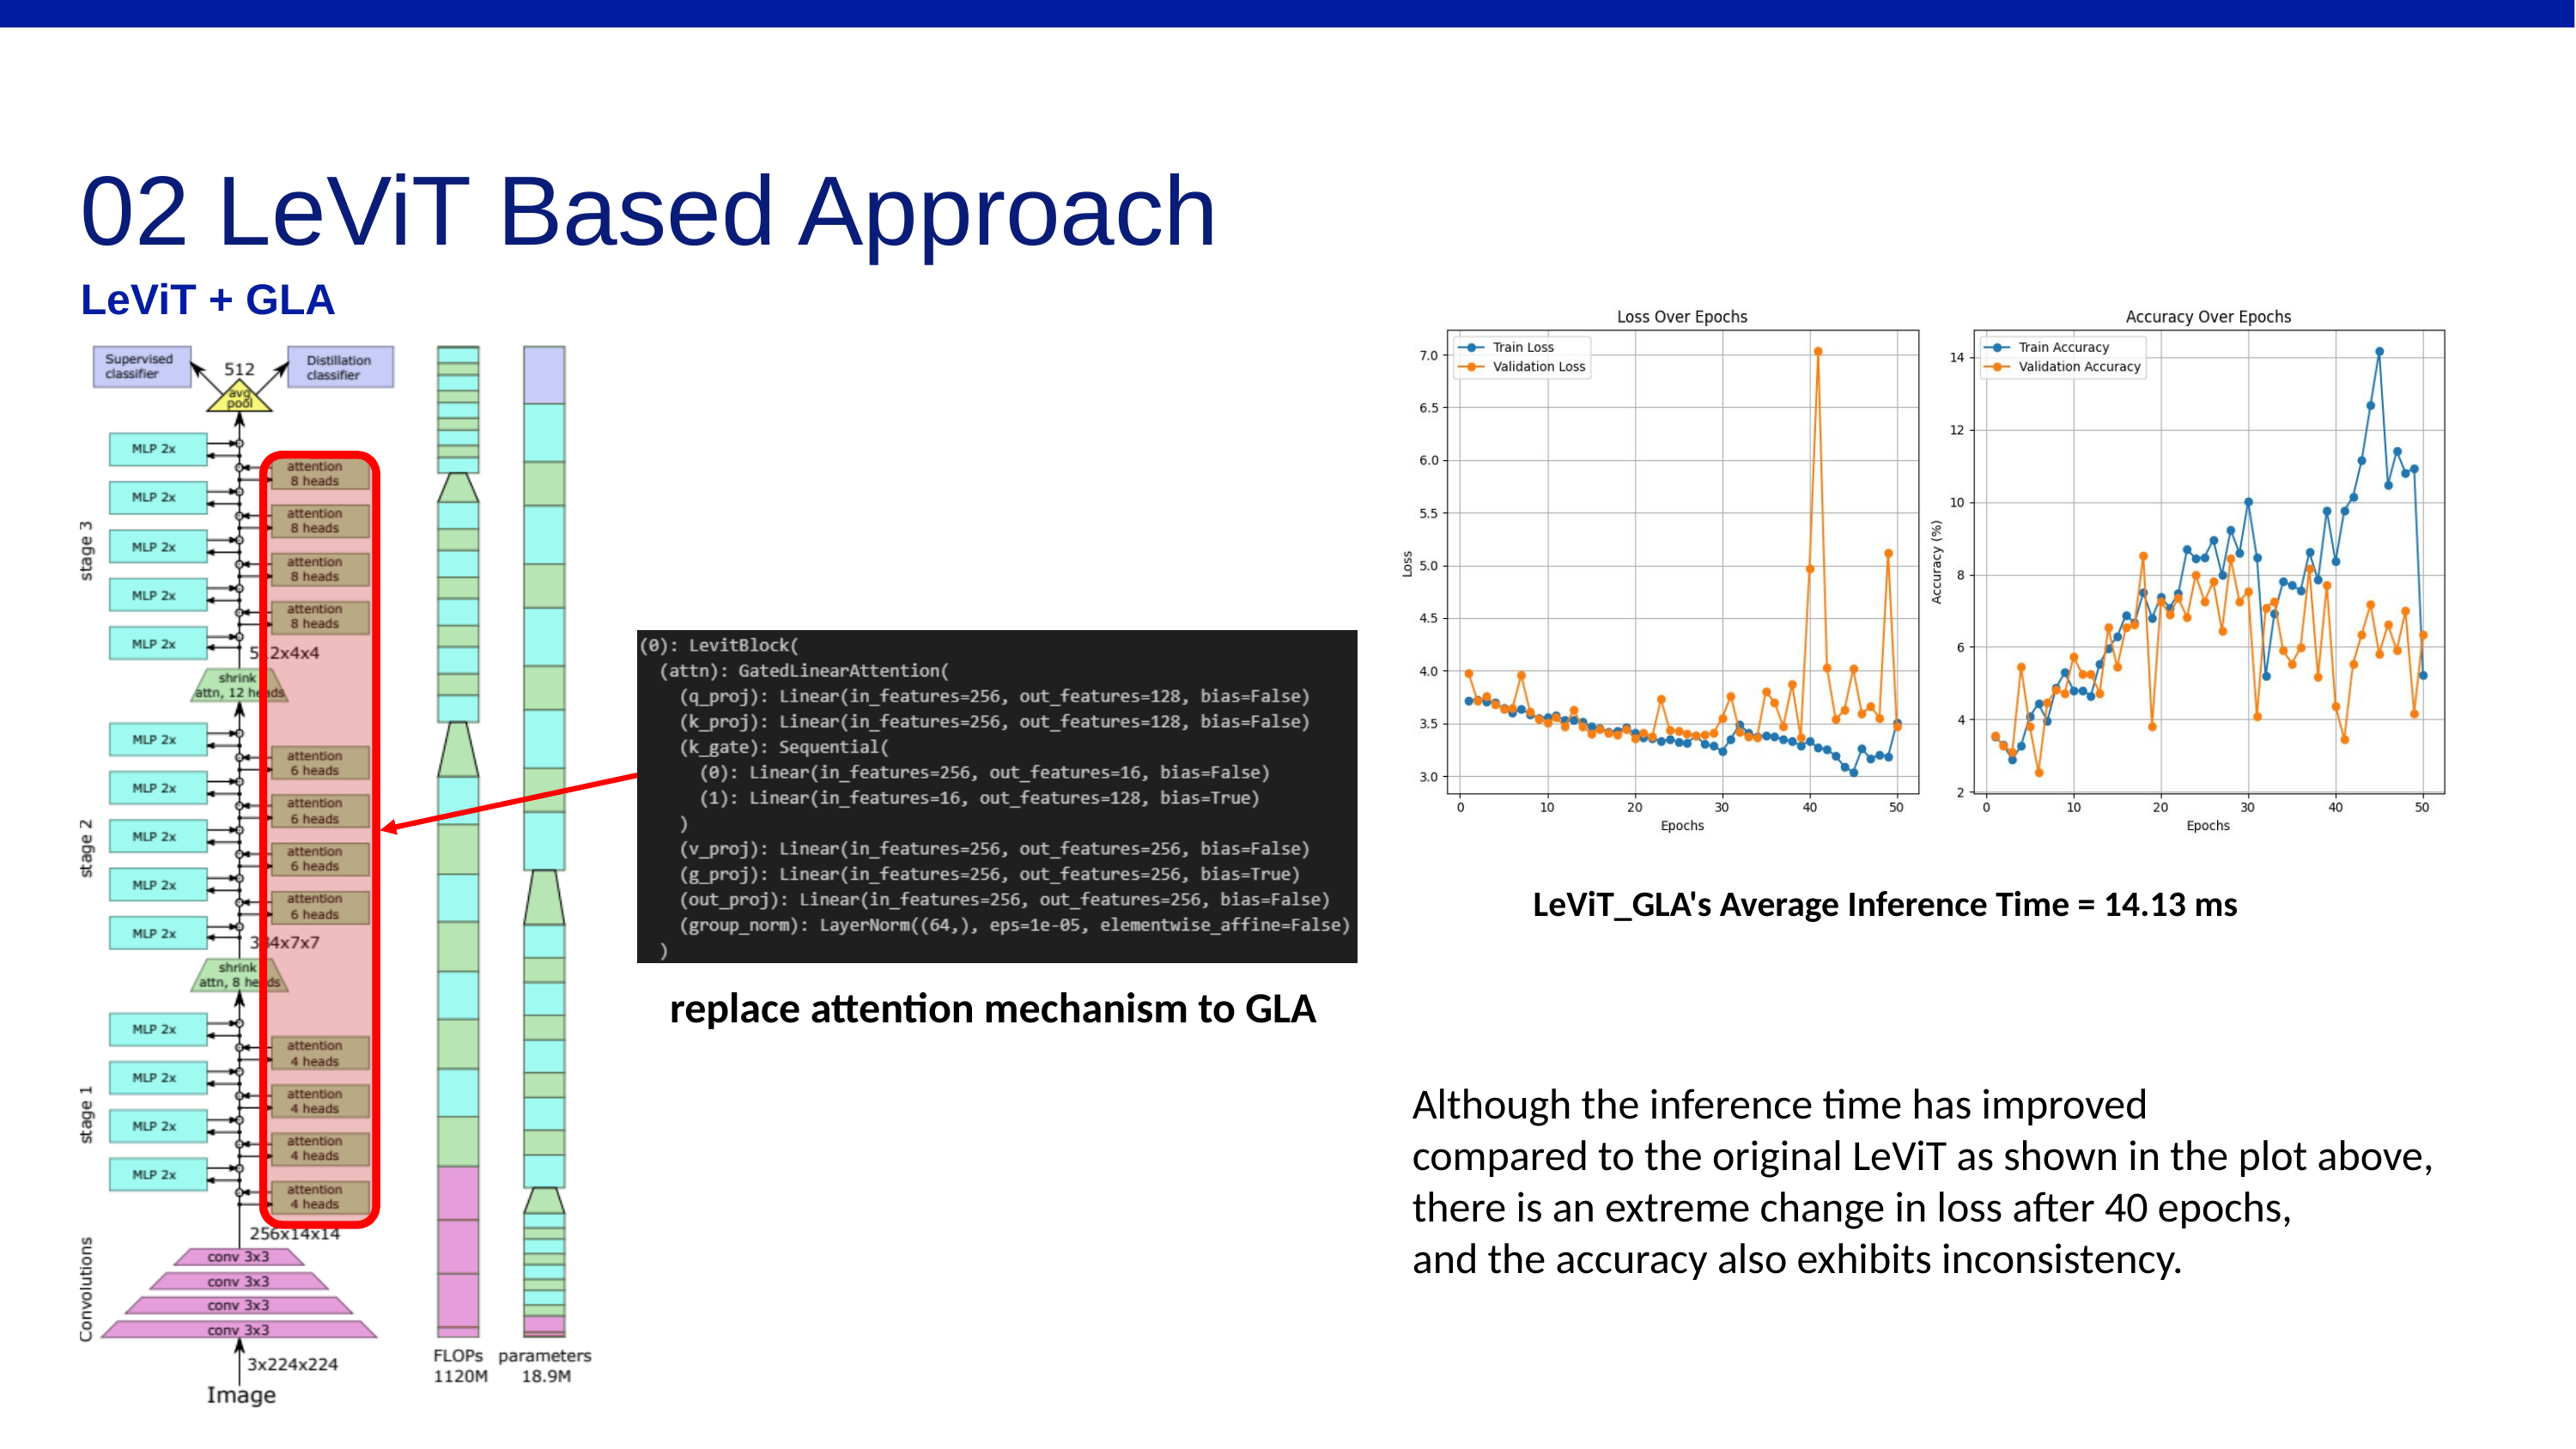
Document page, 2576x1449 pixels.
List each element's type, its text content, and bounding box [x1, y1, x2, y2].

picture [1393, 300, 2452, 843]
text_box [380, 774, 638, 831]
picture [0, 0, 2576, 27]
picture [637, 630, 1358, 963]
text_box 02 LeViT Based Approach [80, 126, 1395, 265]
text_box LeViT_GLA's Average Inference Time = 14.13 ms [1520, 874, 2293, 931]
picture [79, 331, 596, 1416]
text_box LeViT + GLA [80, 268, 1823, 331]
text_box Although the inference time has improved compared to the original LeViT as shown in the plot above, there is an extreme change in loss after 40 epochs, and the accuracy also exhibits inconsistency. [1399, 1070, 2496, 1289]
text_box replace attention mechanism to GLA [657, 973, 1376, 1039]
